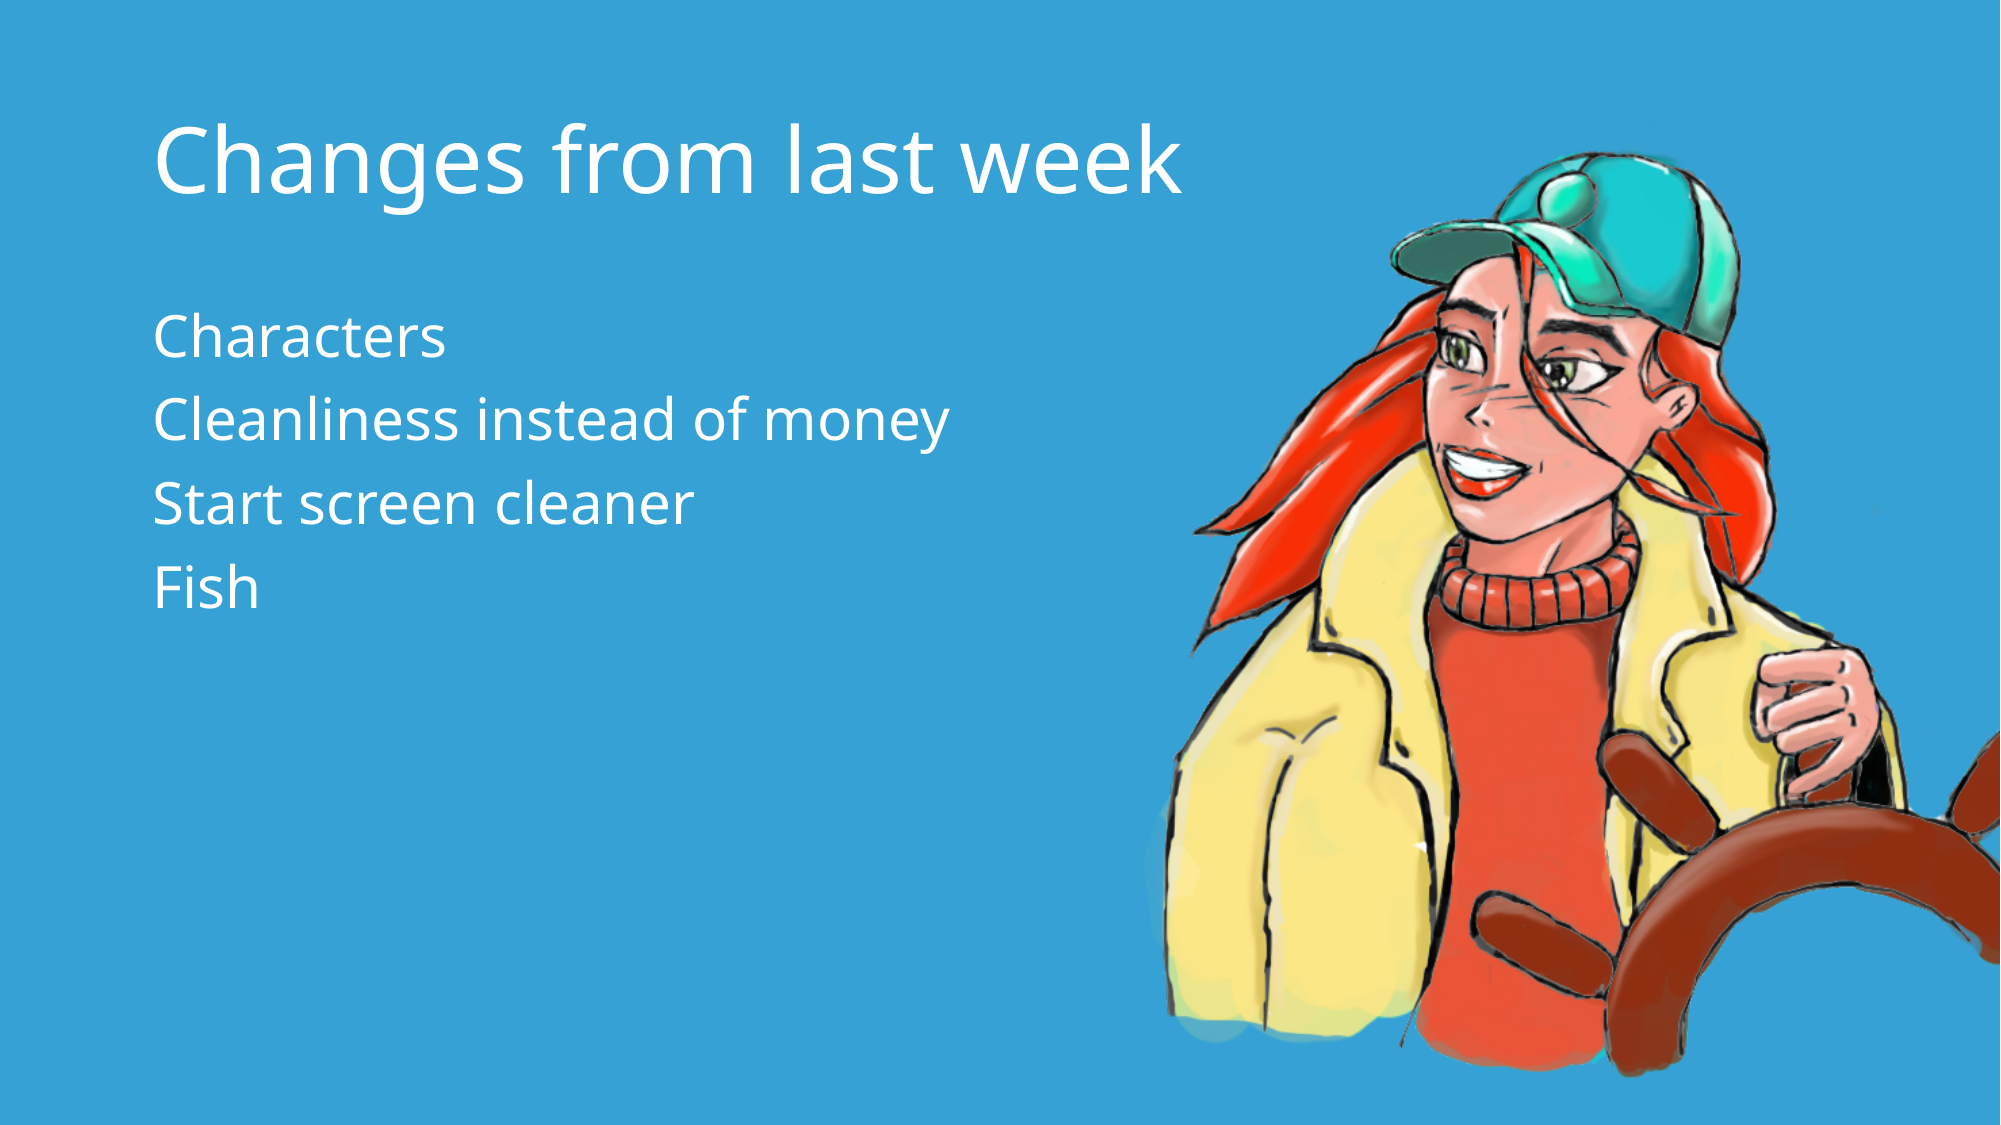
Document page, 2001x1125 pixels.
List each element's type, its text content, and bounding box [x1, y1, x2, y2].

title Changes from last week [137, 55, 1863, 273]
picture [1045, 111, 2000, 1125]
list Characters Cleanliness instead of money Start screen cleaner Fish [137, 299, 1045, 1014]
